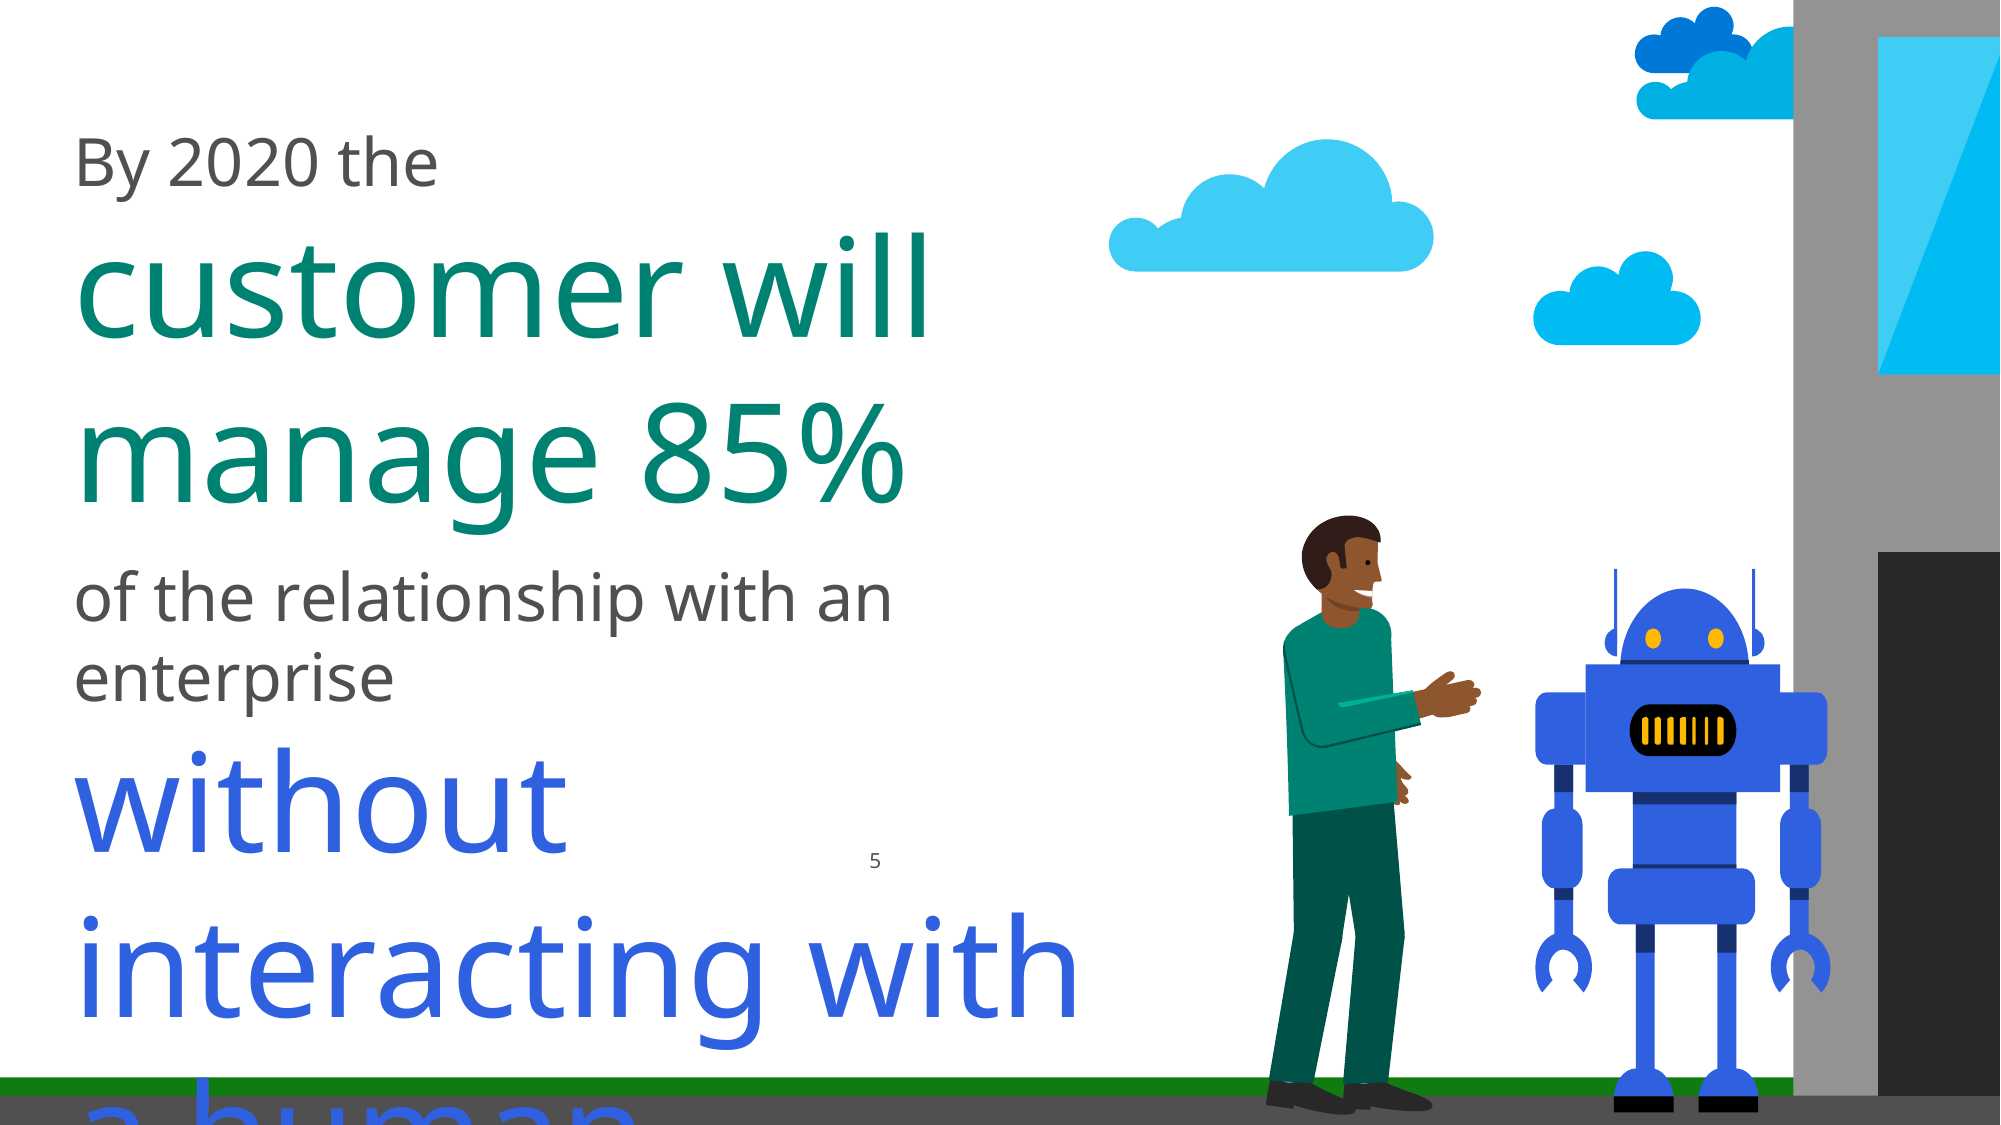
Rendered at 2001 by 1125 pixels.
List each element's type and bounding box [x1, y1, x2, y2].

text_box [0, 0, 2000, 1125]
